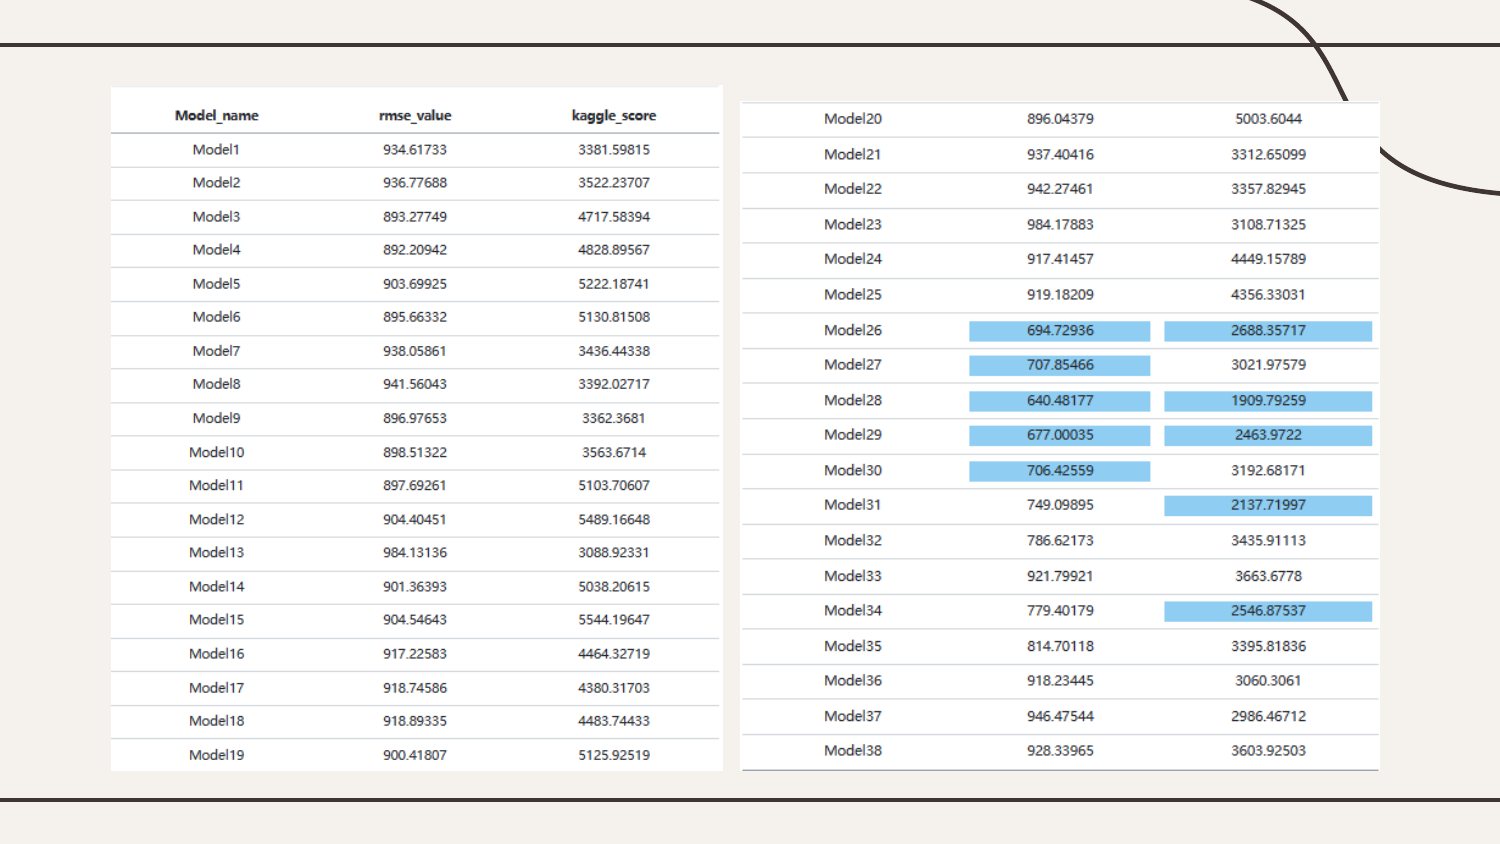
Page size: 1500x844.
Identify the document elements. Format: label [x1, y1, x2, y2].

picture [110, 85, 723, 771]
picture [740, 100, 1381, 771]
